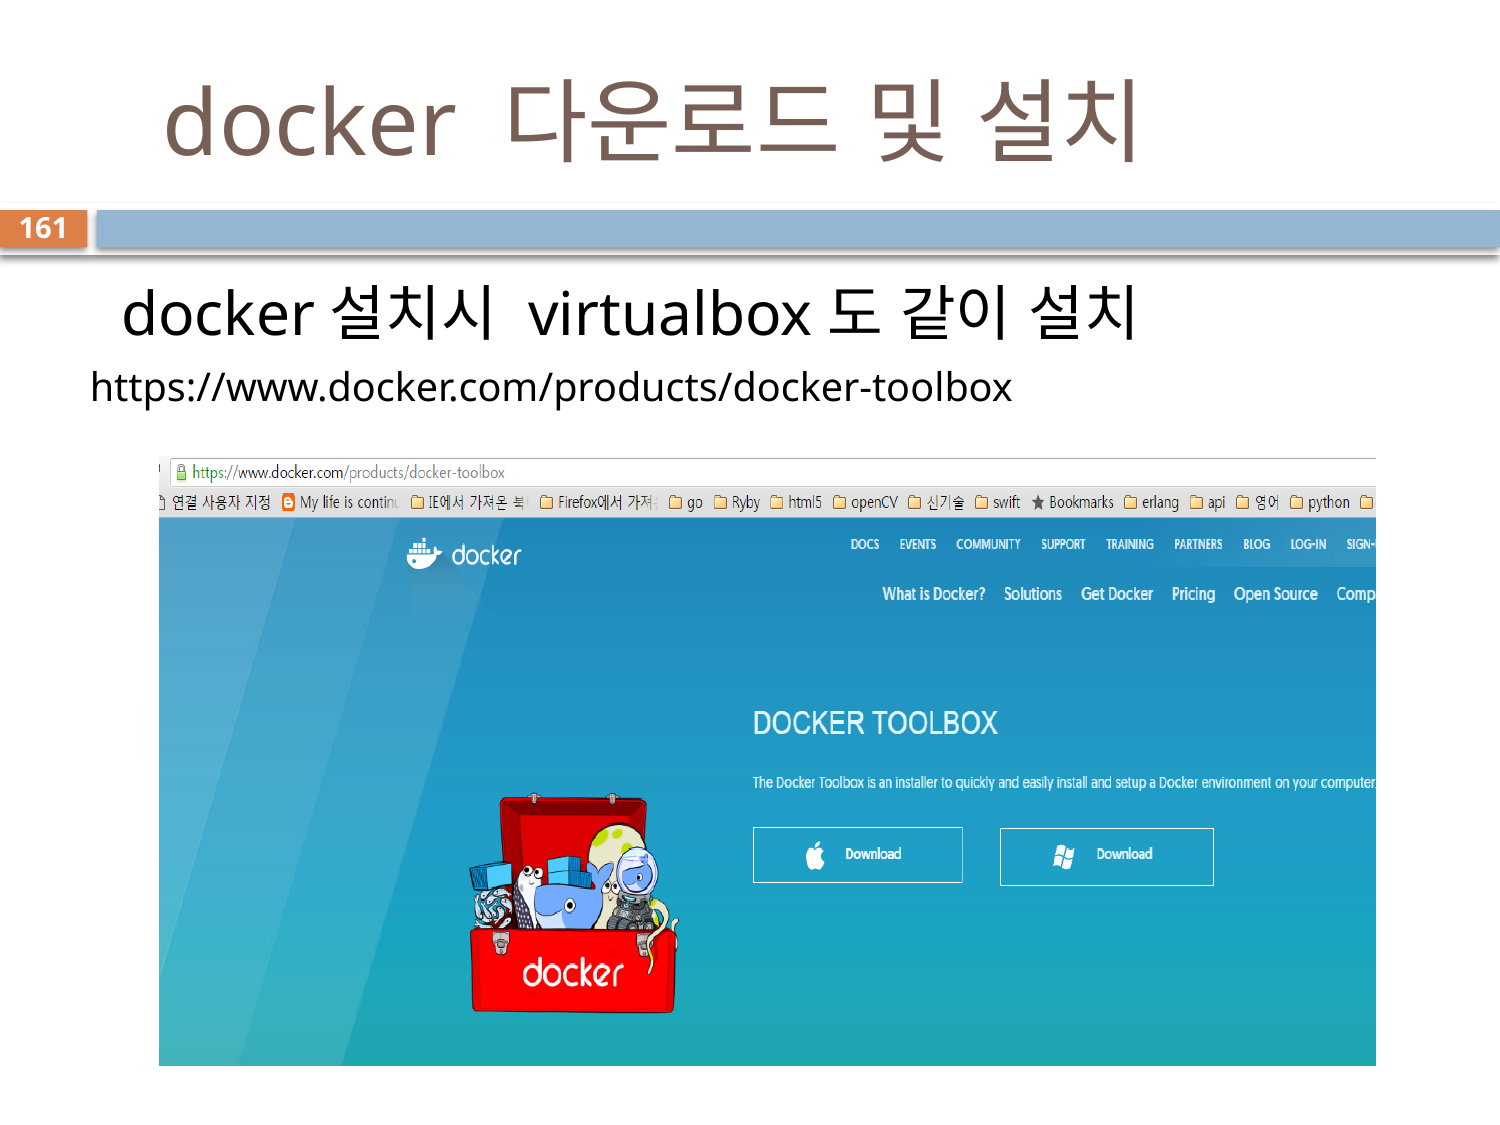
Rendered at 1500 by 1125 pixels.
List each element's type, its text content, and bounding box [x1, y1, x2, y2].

slide_number 161 [0, 208, 88, 249]
list docker설치시 virtualbox도 같이 설치 https://www.docker.com/products/docker-toolbox [75, 267, 1425, 492]
picture [159, 455, 1377, 1066]
title docker 다운로드 및 설치 [100, 37, 1438, 200]
